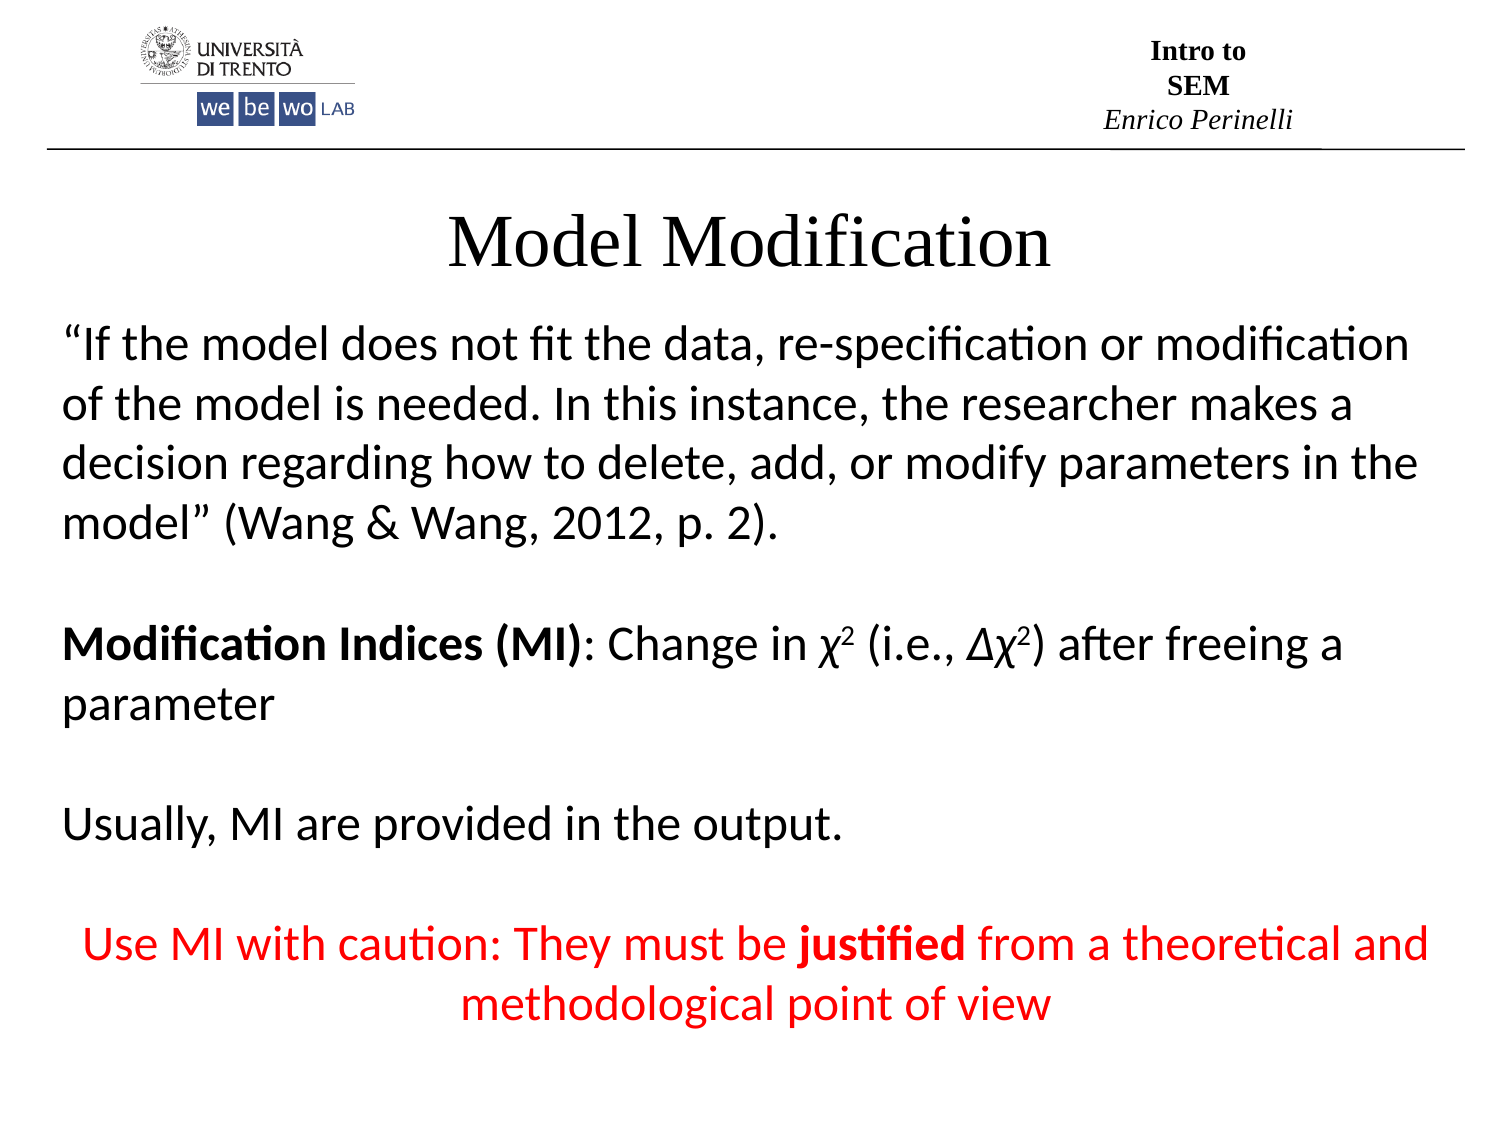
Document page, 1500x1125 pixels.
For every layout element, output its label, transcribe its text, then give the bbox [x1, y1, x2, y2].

text_box “If the model does not fit the data, re-specification or modification of the model is needed. In this instance, the researcher makes a decision regarding how to delete, add, or modify parameters in the model” (Wang & Wang, 2012, p. 2). Modification Indices (MI): Change in χ2 (i.e., Δχ2) after freeing a parameter Usually, MI are provided in the output. Use MI with caution: They must be justified from a theoretical and methodological point of view [46, 302, 1465, 1038]
text_box Model Modification [70, 184, 1430, 290]
picture [136, 19, 362, 134]
text_box Intro to SEM Enrico Perinelli [1088, 23, 1309, 143]
